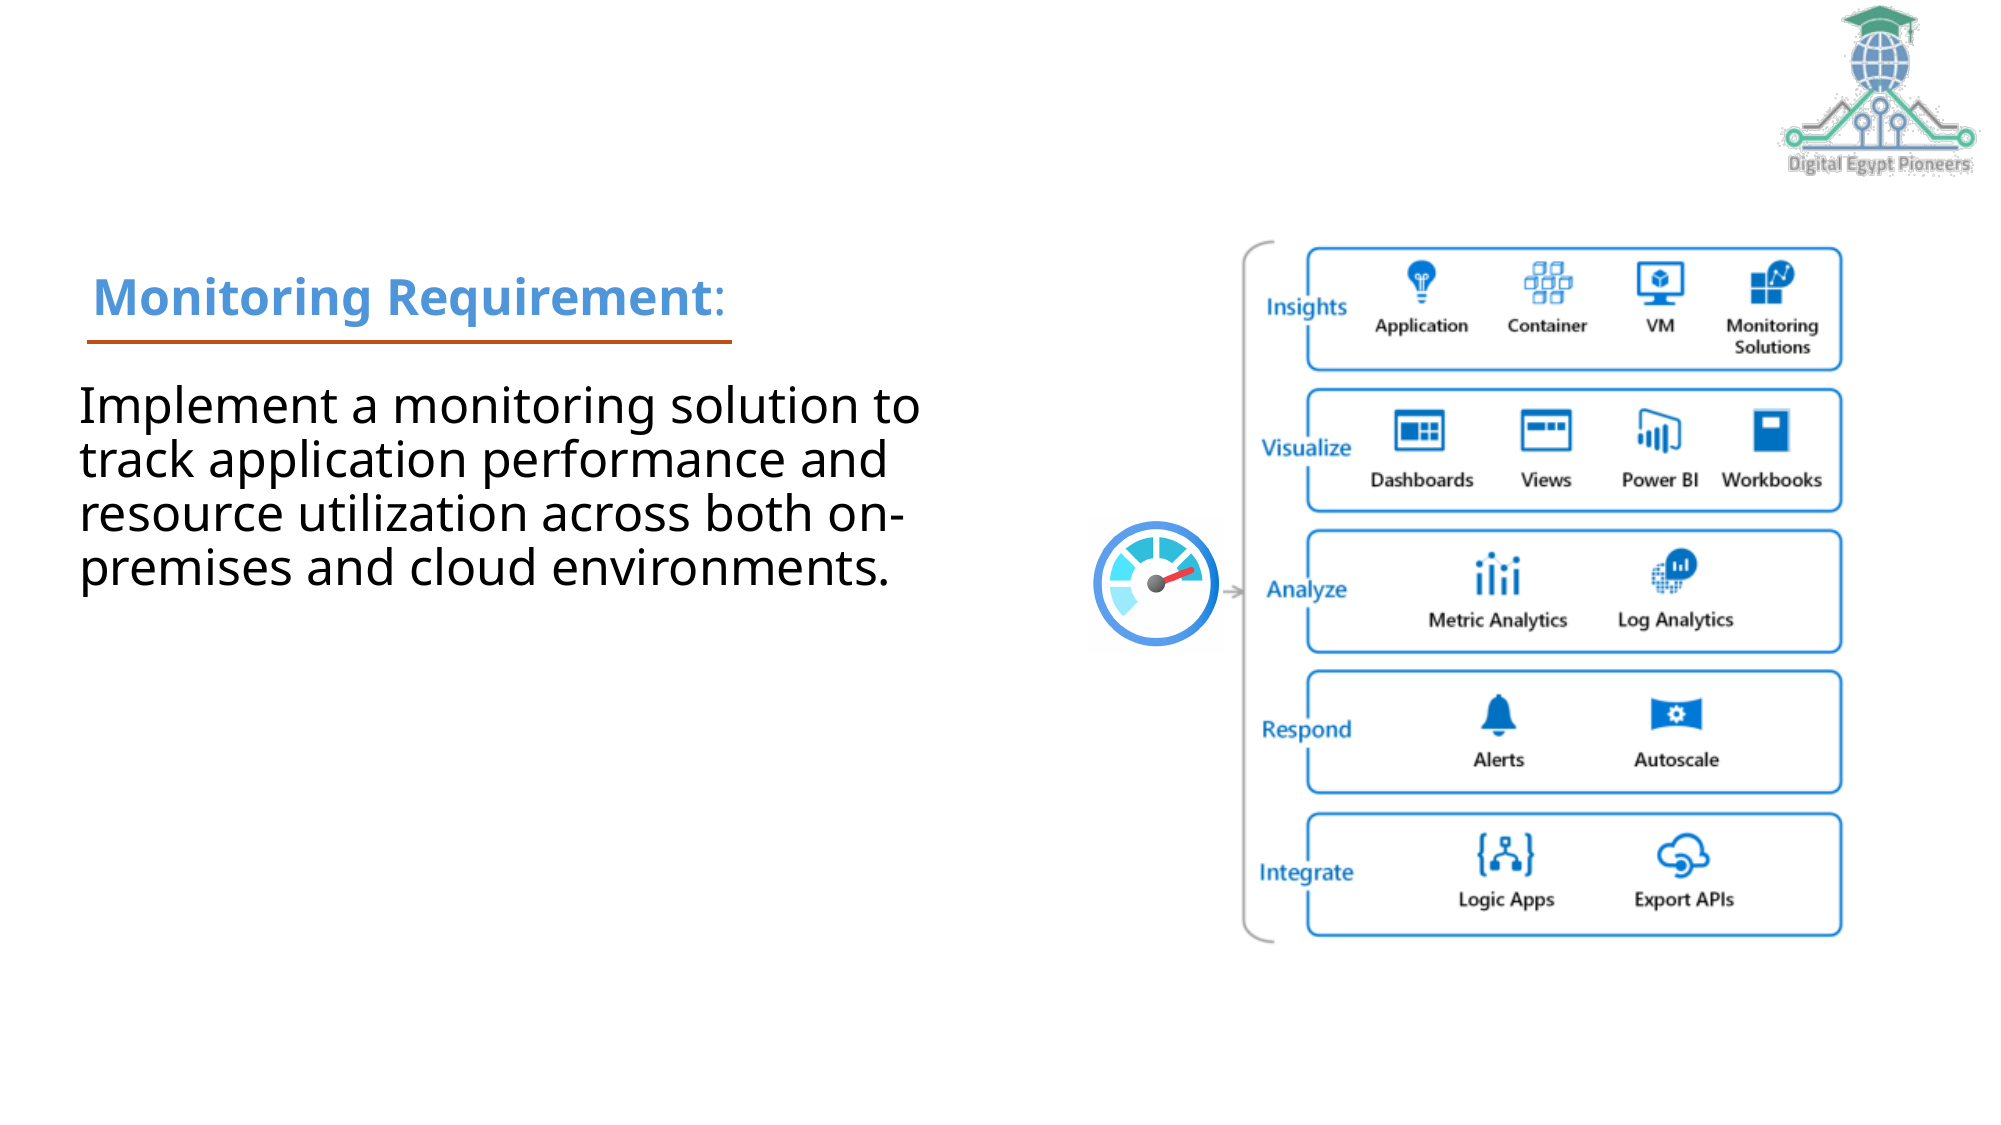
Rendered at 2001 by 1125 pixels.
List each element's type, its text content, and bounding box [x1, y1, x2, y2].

title Monitoring Requirement: Implement a monitoring solution to track application performance and resource utilization across both on-premises and cloud environments. [64, 90, 1055, 864]
picture [1755, 5, 2000, 178]
picture [1088, 223, 1887, 949]
